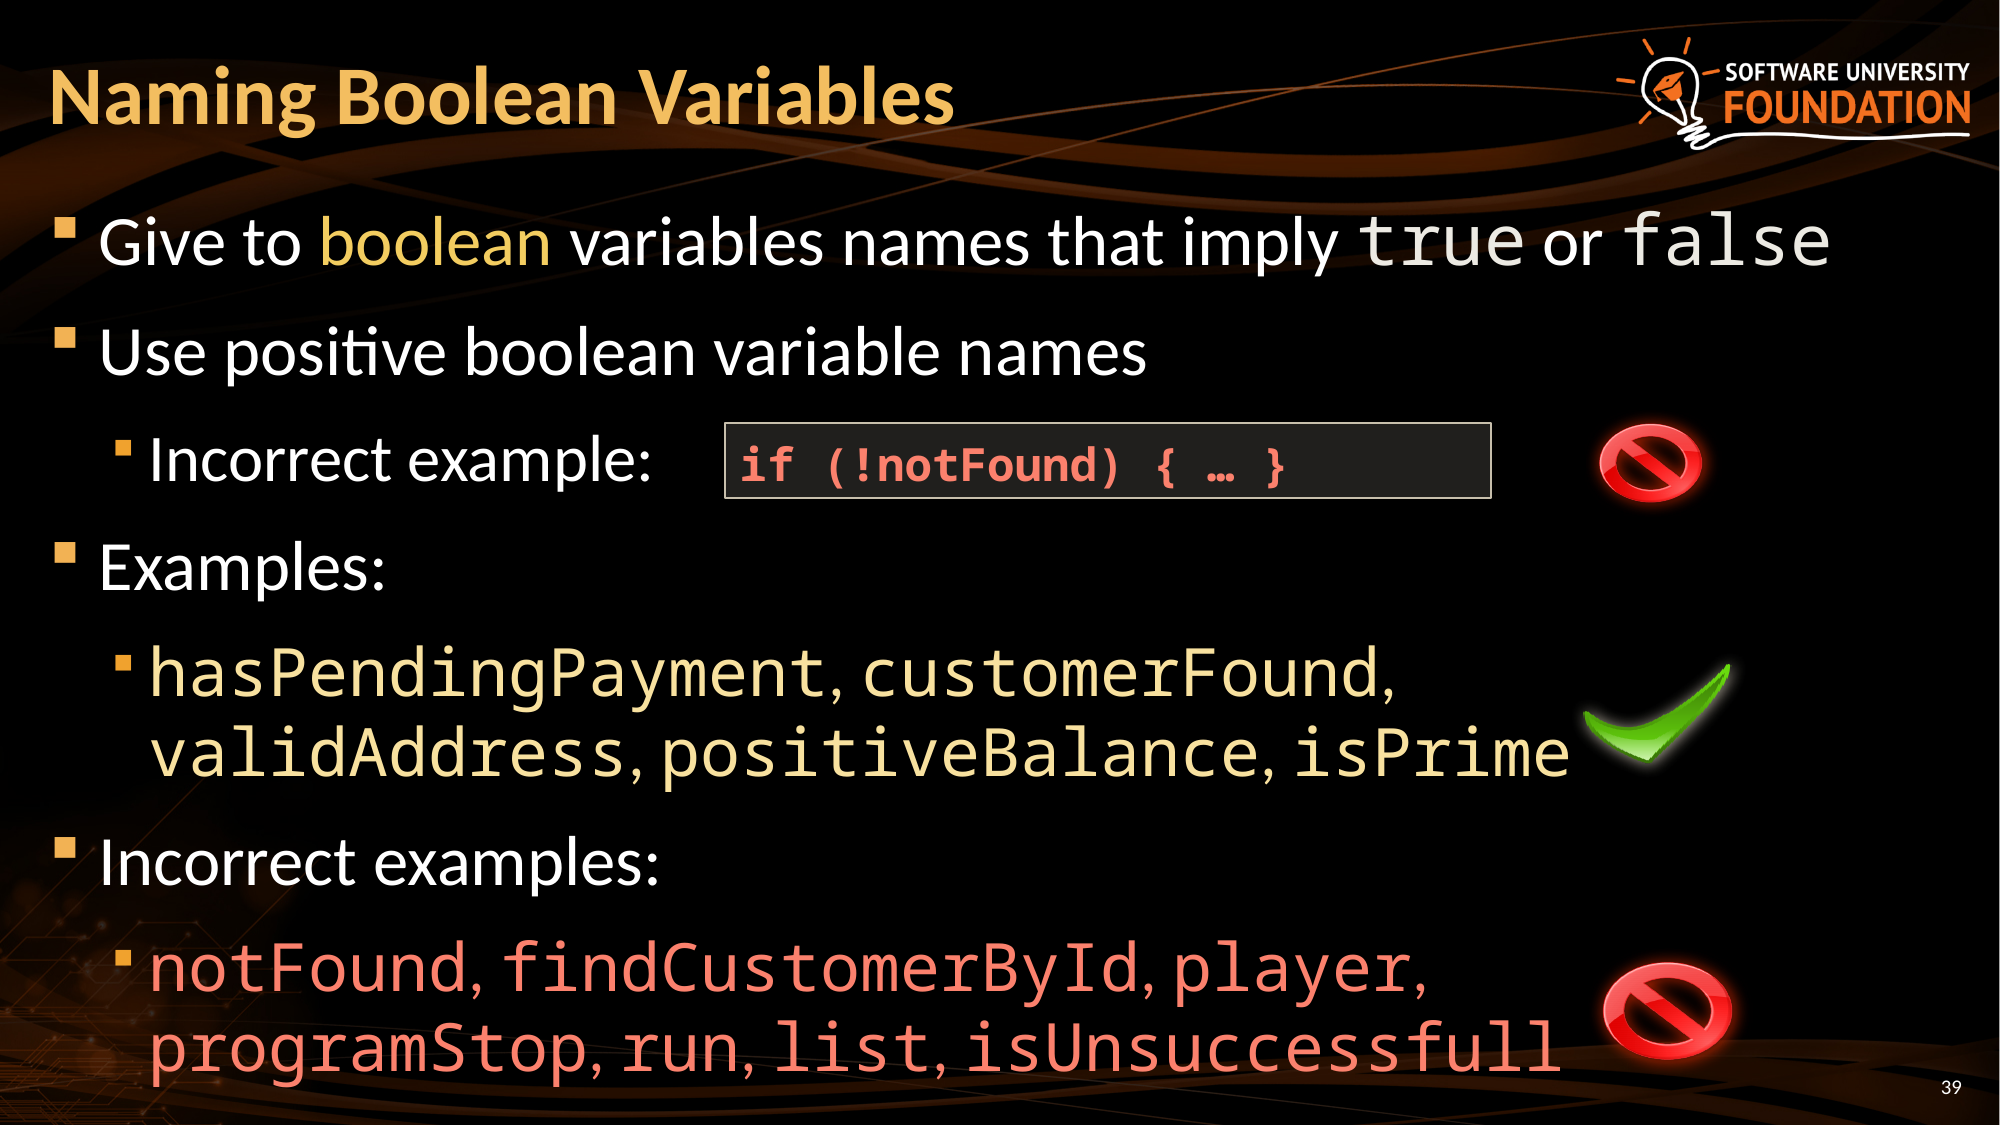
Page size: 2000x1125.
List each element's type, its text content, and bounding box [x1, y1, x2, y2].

title Naming Boolean Variables [1589, 414, 1715, 511]
title Naming Boolean Variables [1592, 952, 1747, 1071]
title Naming Boolean Variables [30, 6, 1602, 189]
picture [0, 0, 2000, 1125]
text_box if (!notFound) { … } [724, 422, 1492, 499]
list Give to boolean variables names that imply true or false Use positive boolean variable names Incorrect example: Examples: hasPendingPayment, customerFound, validAddress, positiveBalance, isPrime Incorrect examples: notFound, findCustomerById, player, programStop, run, list, isUnsuccessfull [31, 188, 1968, 1103]
